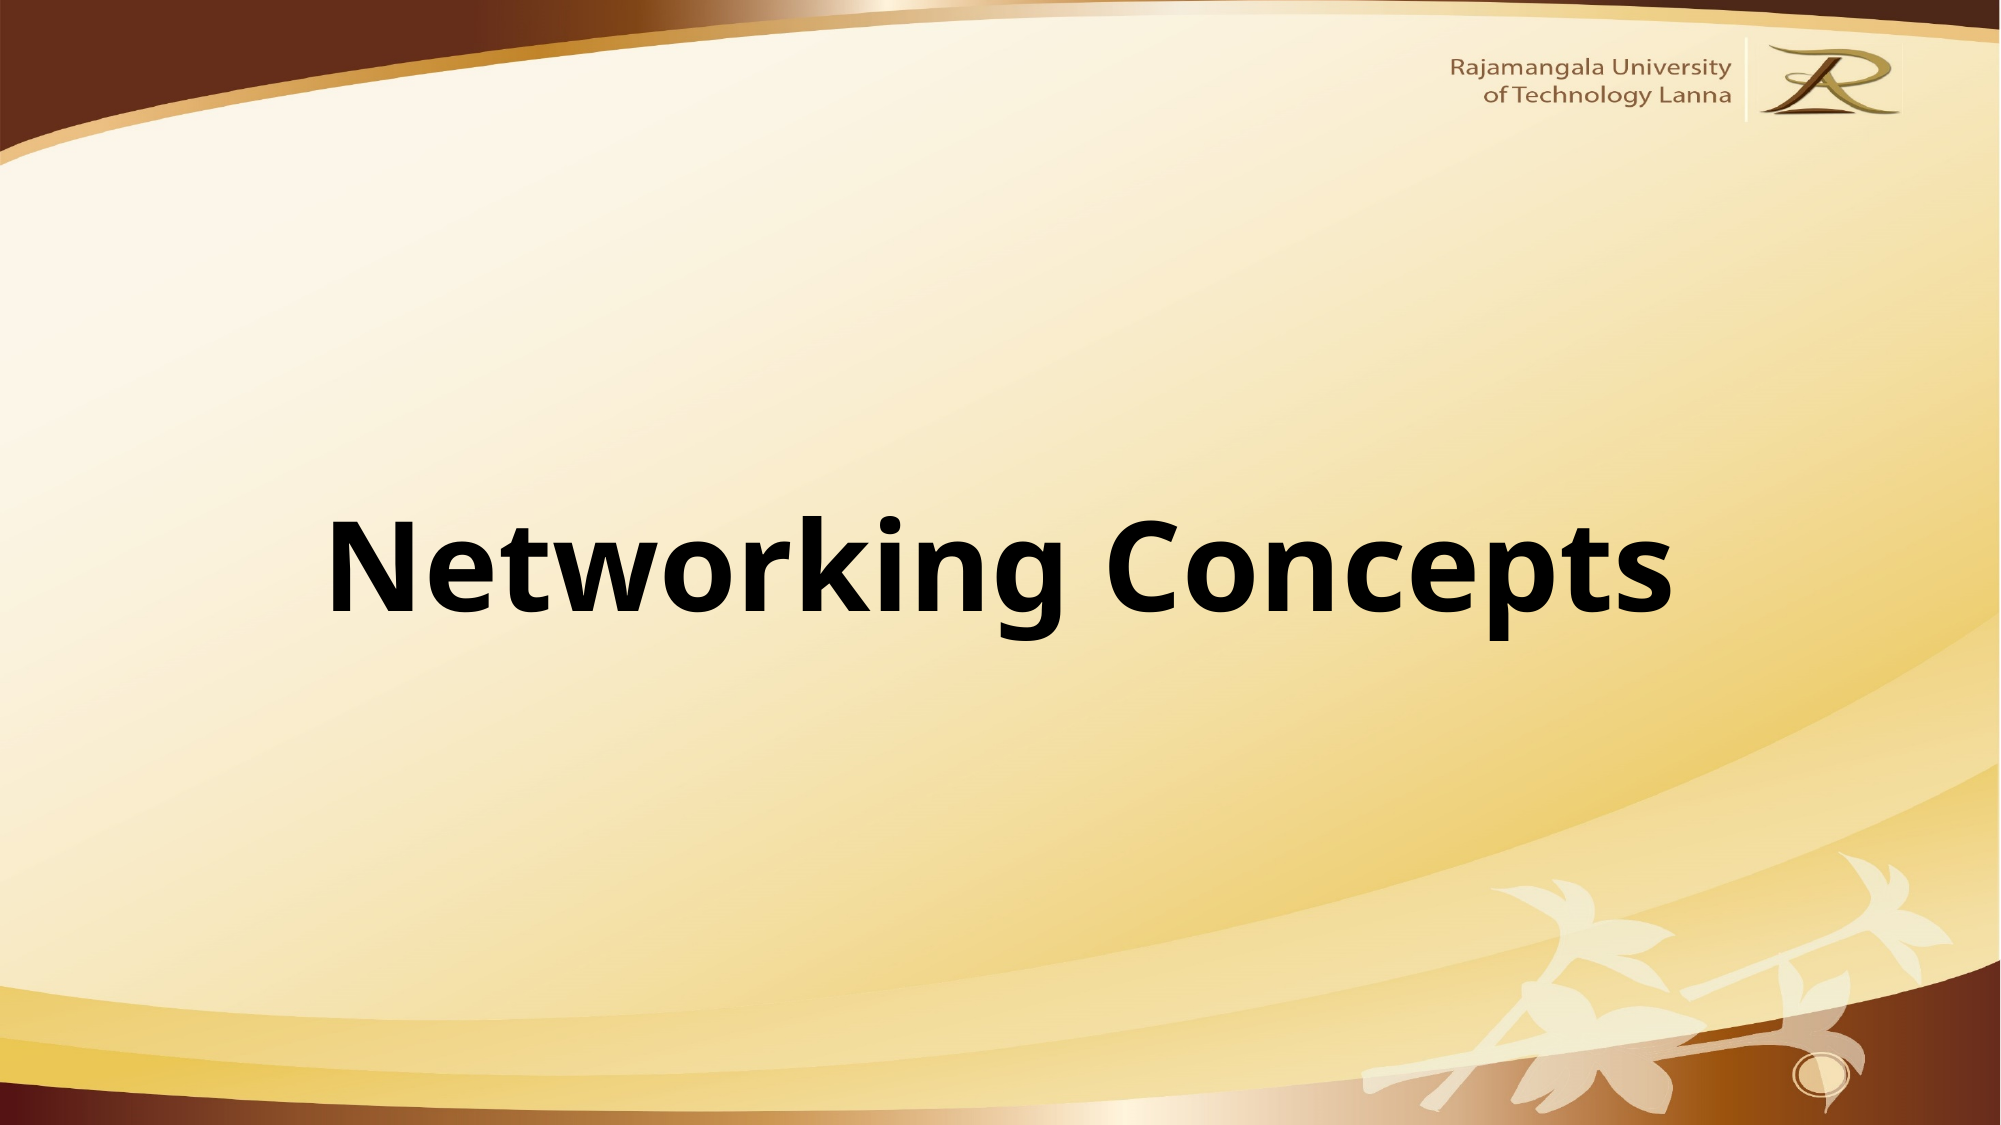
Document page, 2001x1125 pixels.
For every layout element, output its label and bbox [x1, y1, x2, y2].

list [0, 0, 2000, 1125]
